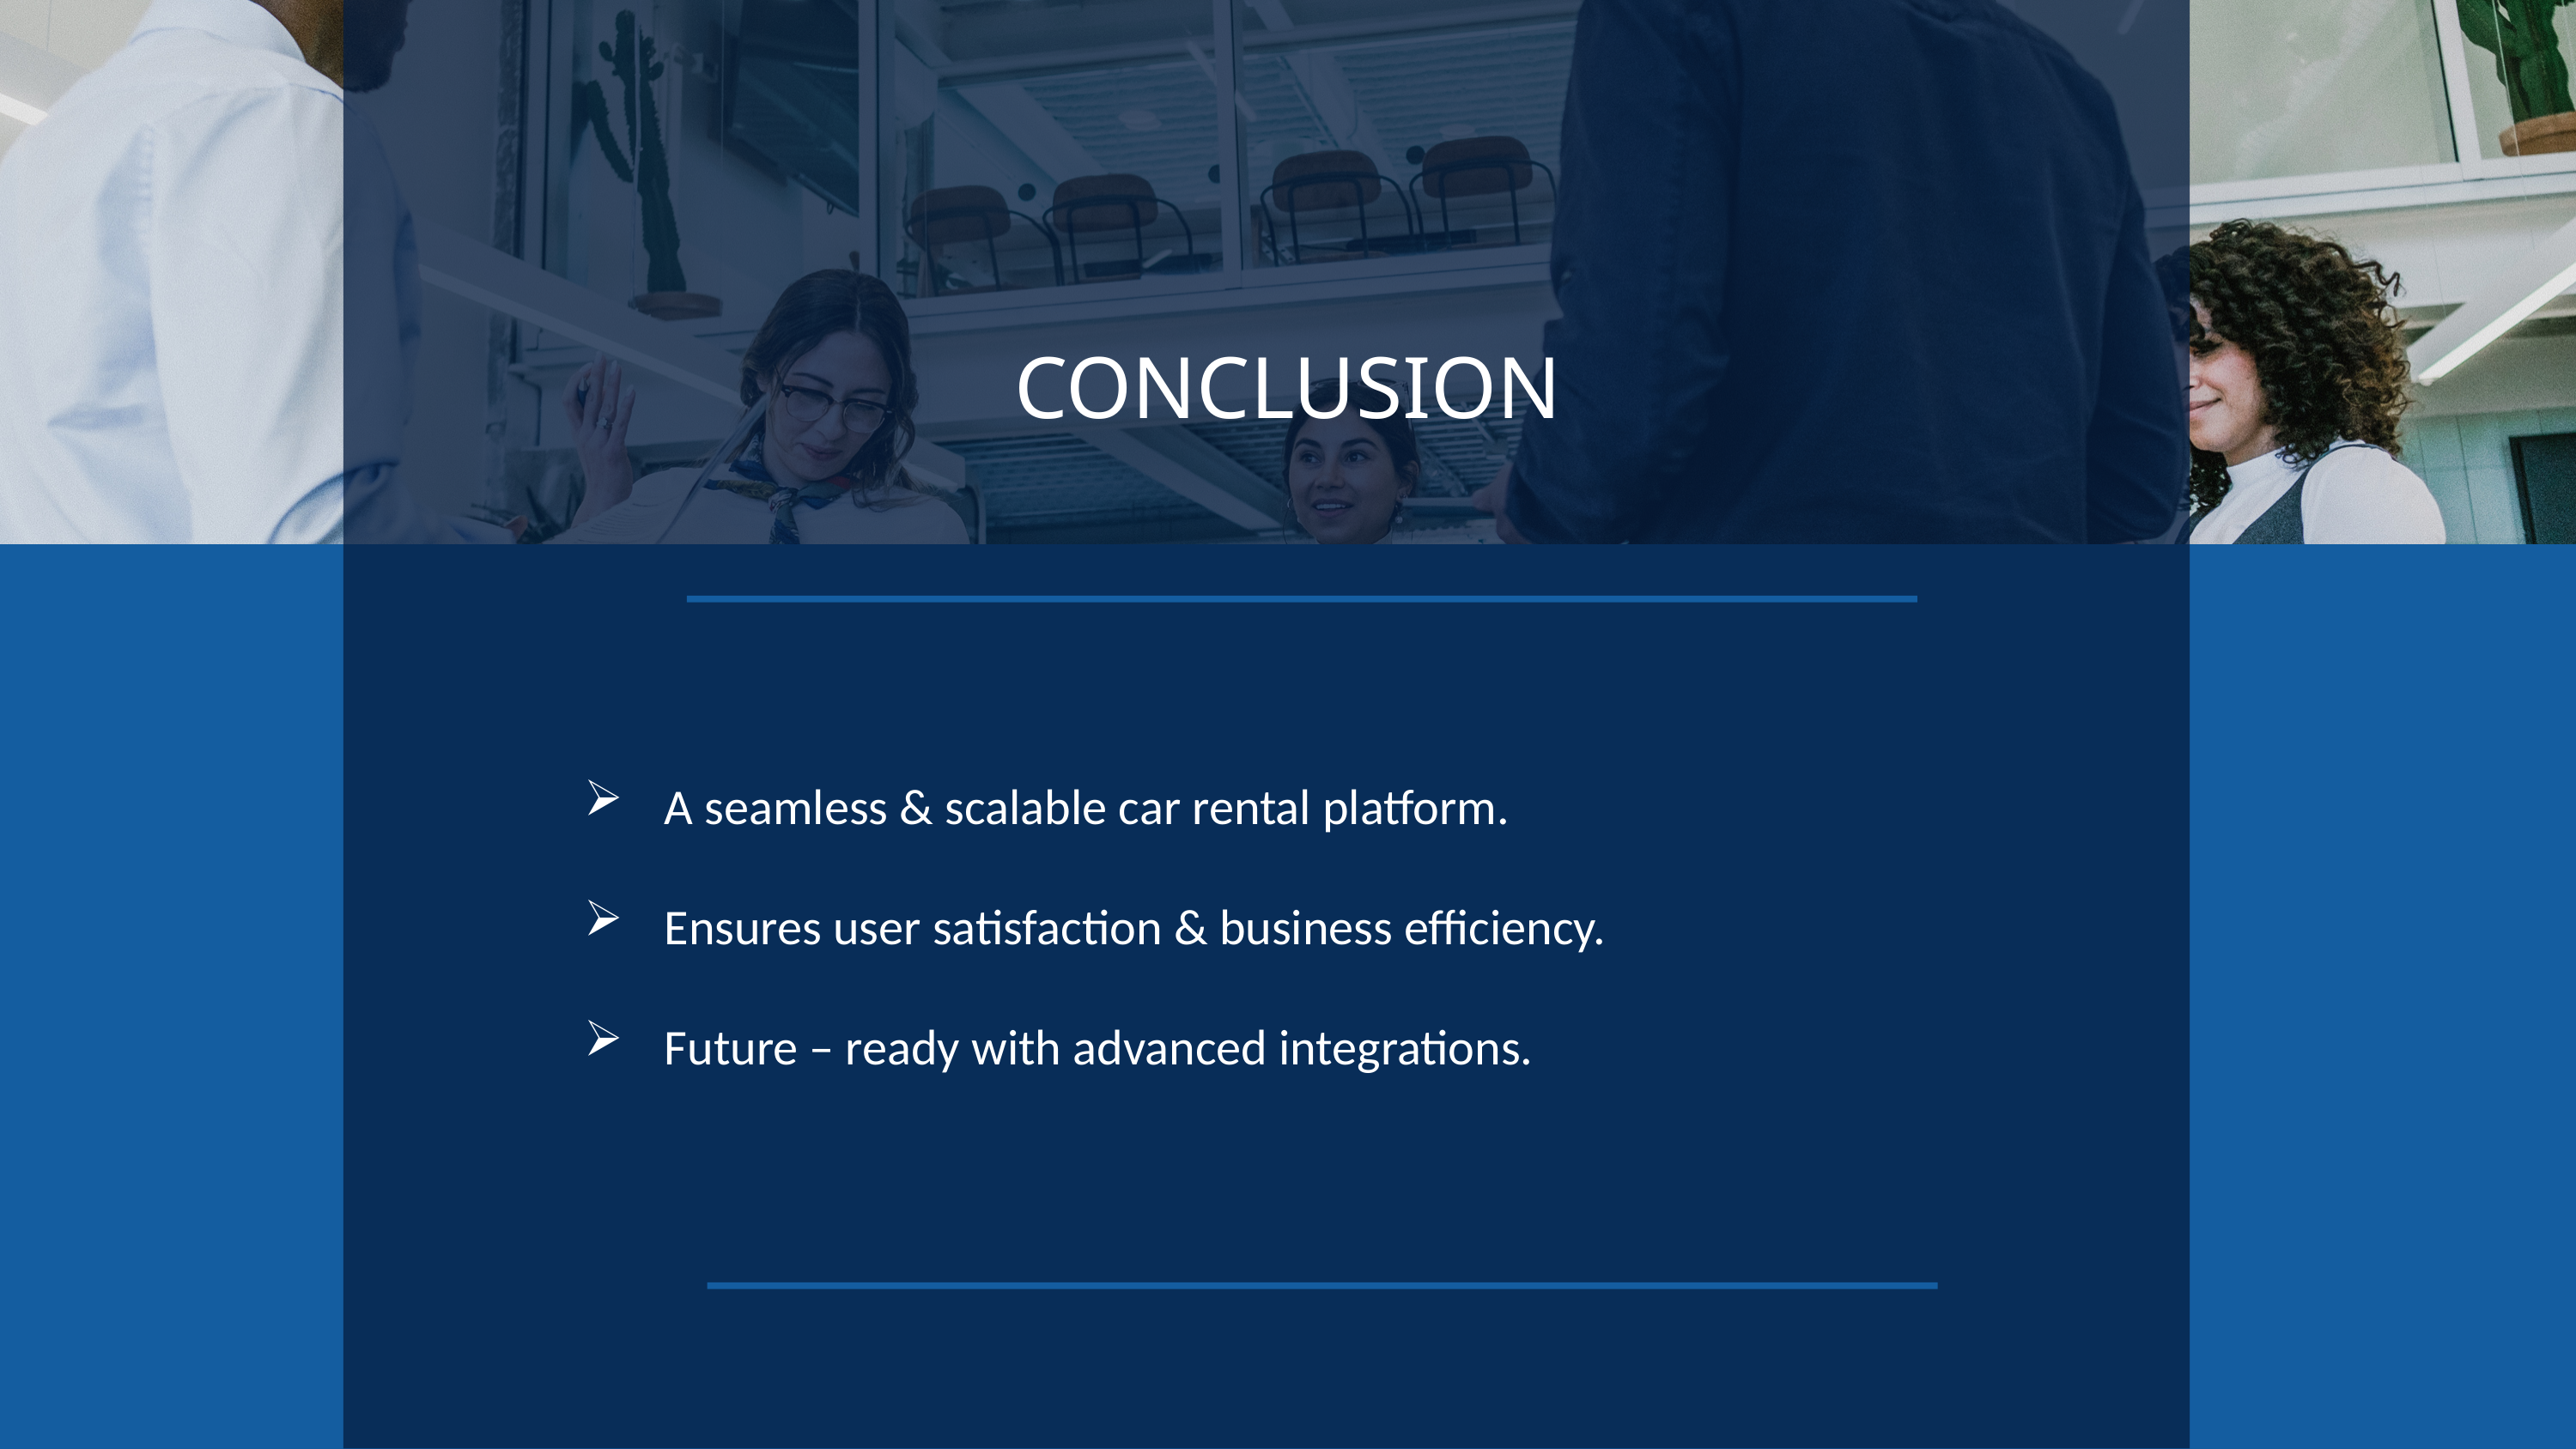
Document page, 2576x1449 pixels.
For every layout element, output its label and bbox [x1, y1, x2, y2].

text_box [0, 0, 340, 544]
text_box [2190, 0, 2576, 544]
text_box [343, 0, 2190, 1449]
